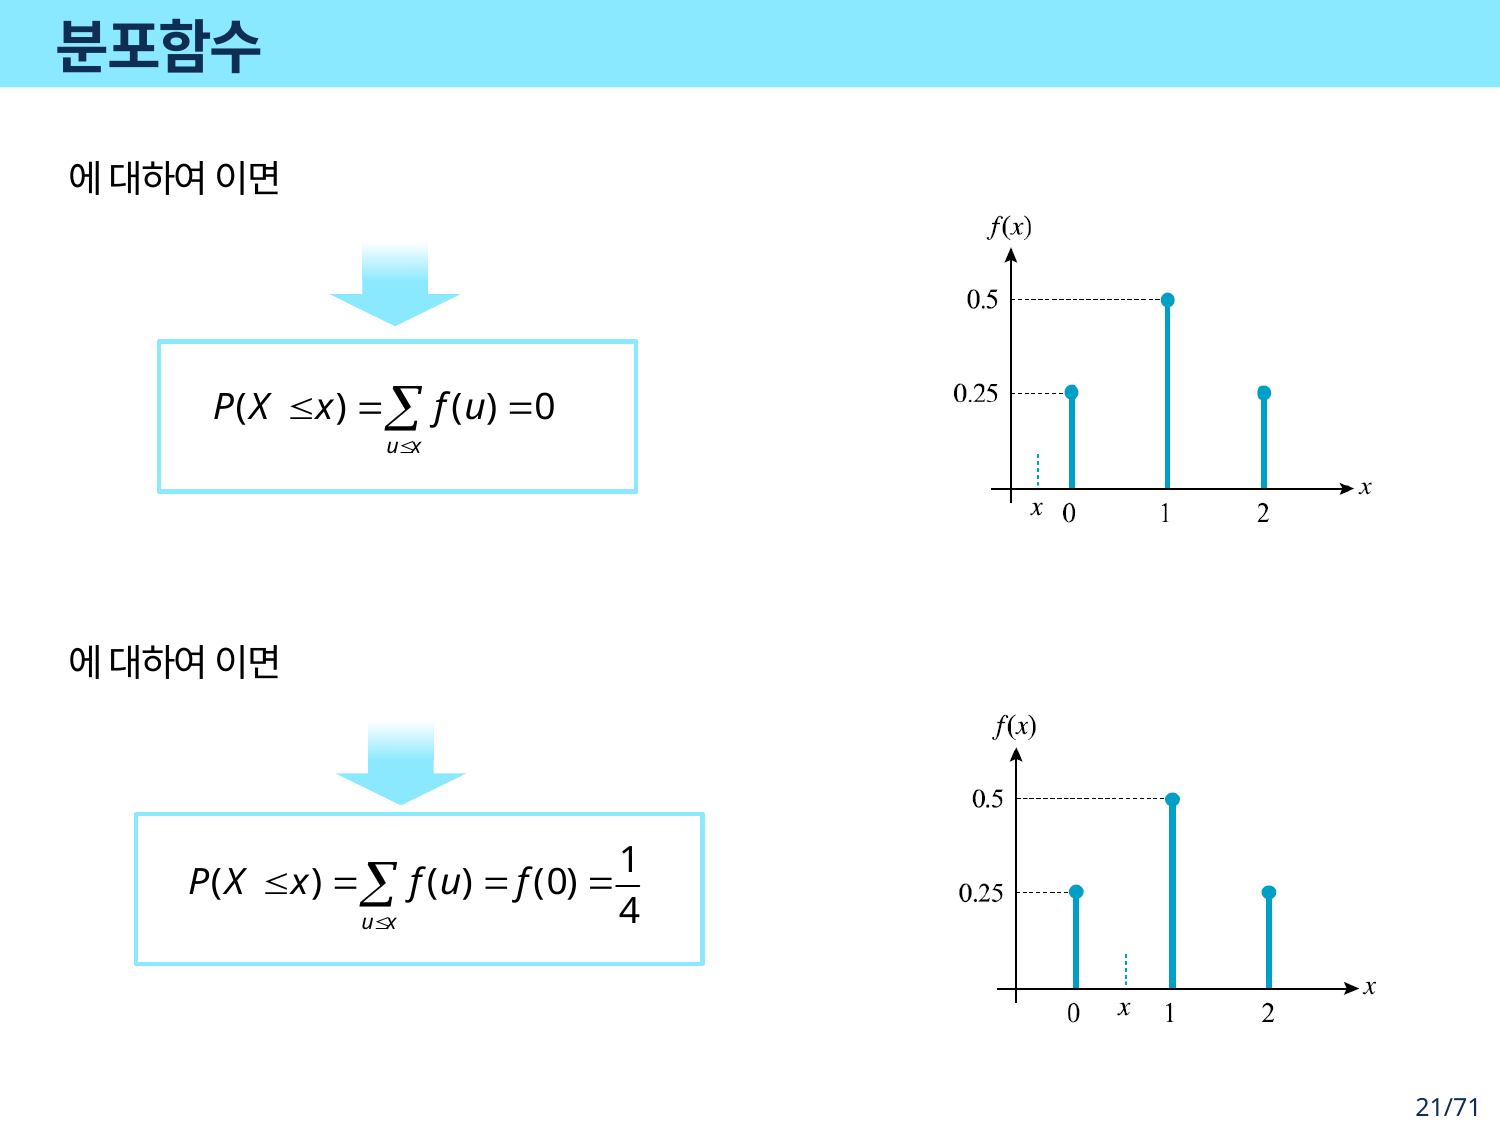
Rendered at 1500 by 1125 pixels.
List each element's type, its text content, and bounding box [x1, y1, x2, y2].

picture [943, 703, 1401, 1028]
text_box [206, 379, 562, 462]
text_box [181, 837, 649, 938]
picture [939, 193, 1395, 528]
title 분포함수 [40, 5, 1288, 84]
text_box [333, 718, 469, 808]
text_box [157, 339, 638, 494]
text_box [327, 239, 463, 329]
text_box [134, 812, 705, 966]
